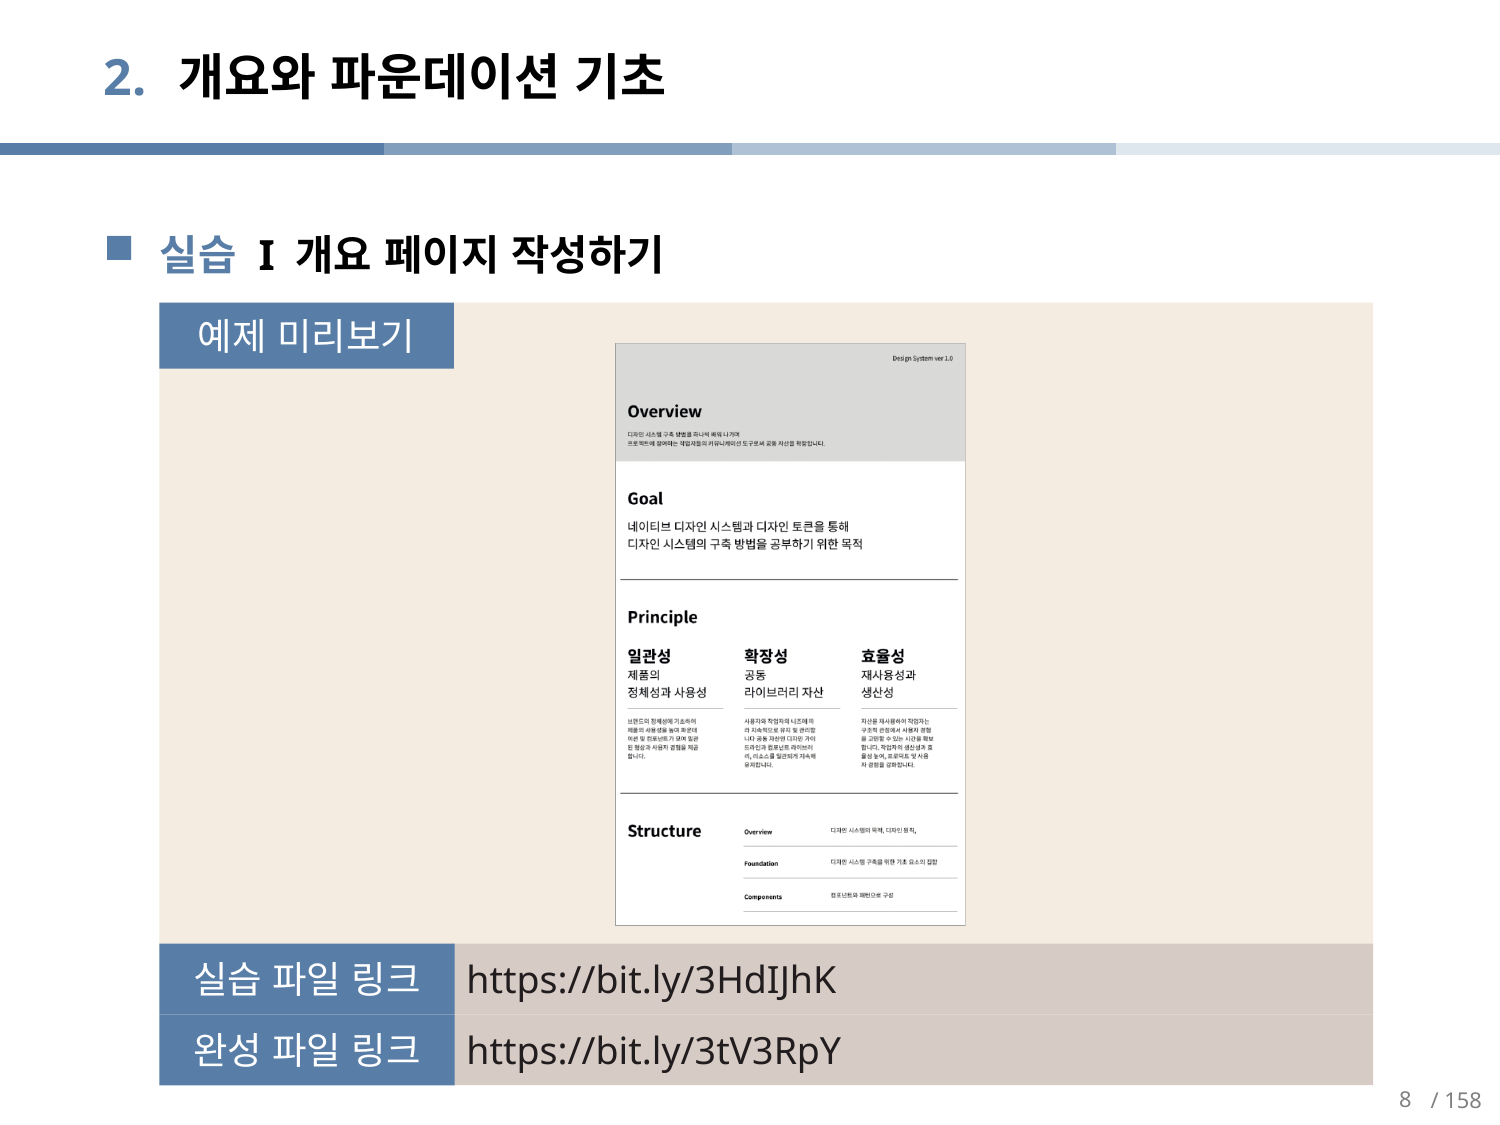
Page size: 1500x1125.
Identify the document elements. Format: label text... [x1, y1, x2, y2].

title 개요와 파운데이션 기초 [88, 30, 1211, 121]
text_box 실습 파일 링크 [157, 957, 457, 1012]
text_box 완성 파일 링크 [157, 1012, 457, 1087]
list 실습 I 개요 페이지 작성하기 [88, 196, 1436, 1083]
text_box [159, 302, 1374, 953]
picture [608, 337, 968, 929]
text_box https://bit.ly/3tV3RpY [457, 1012, 1375, 1087]
text_box https://bit.ly/3HdIJhK [457, 958, 1375, 1012]
